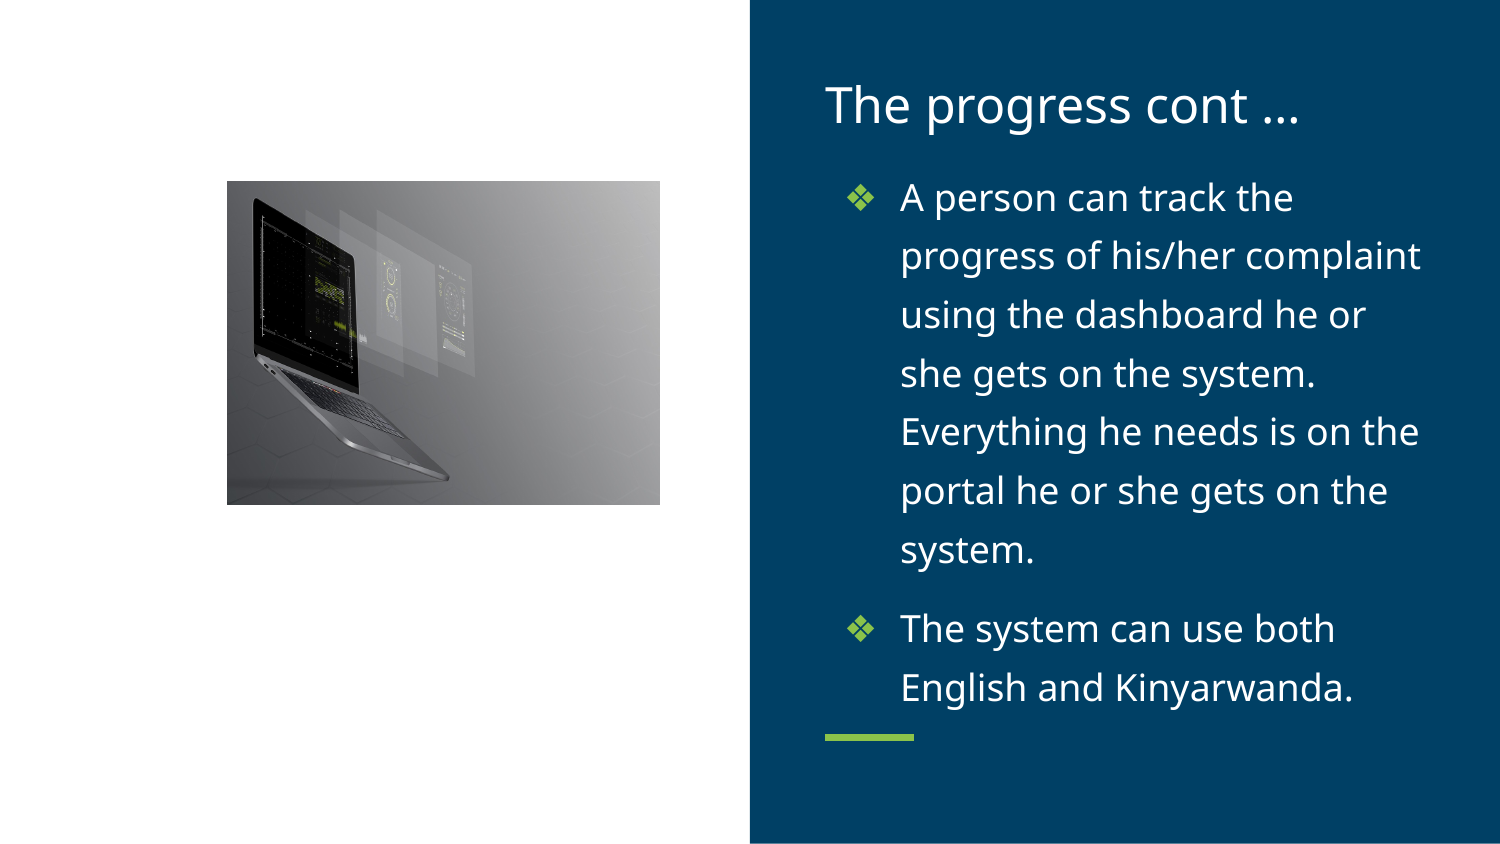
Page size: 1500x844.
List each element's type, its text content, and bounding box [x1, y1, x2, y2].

list The progress cont … A person can track the progress of his/her complaint using the dashboard he or she gets on the system. Everything he needs is on the portal he or she gets on the system. The system can use both English and Kinyarwanda. [810, 45, 1440, 729]
picture [227, 180, 660, 505]
